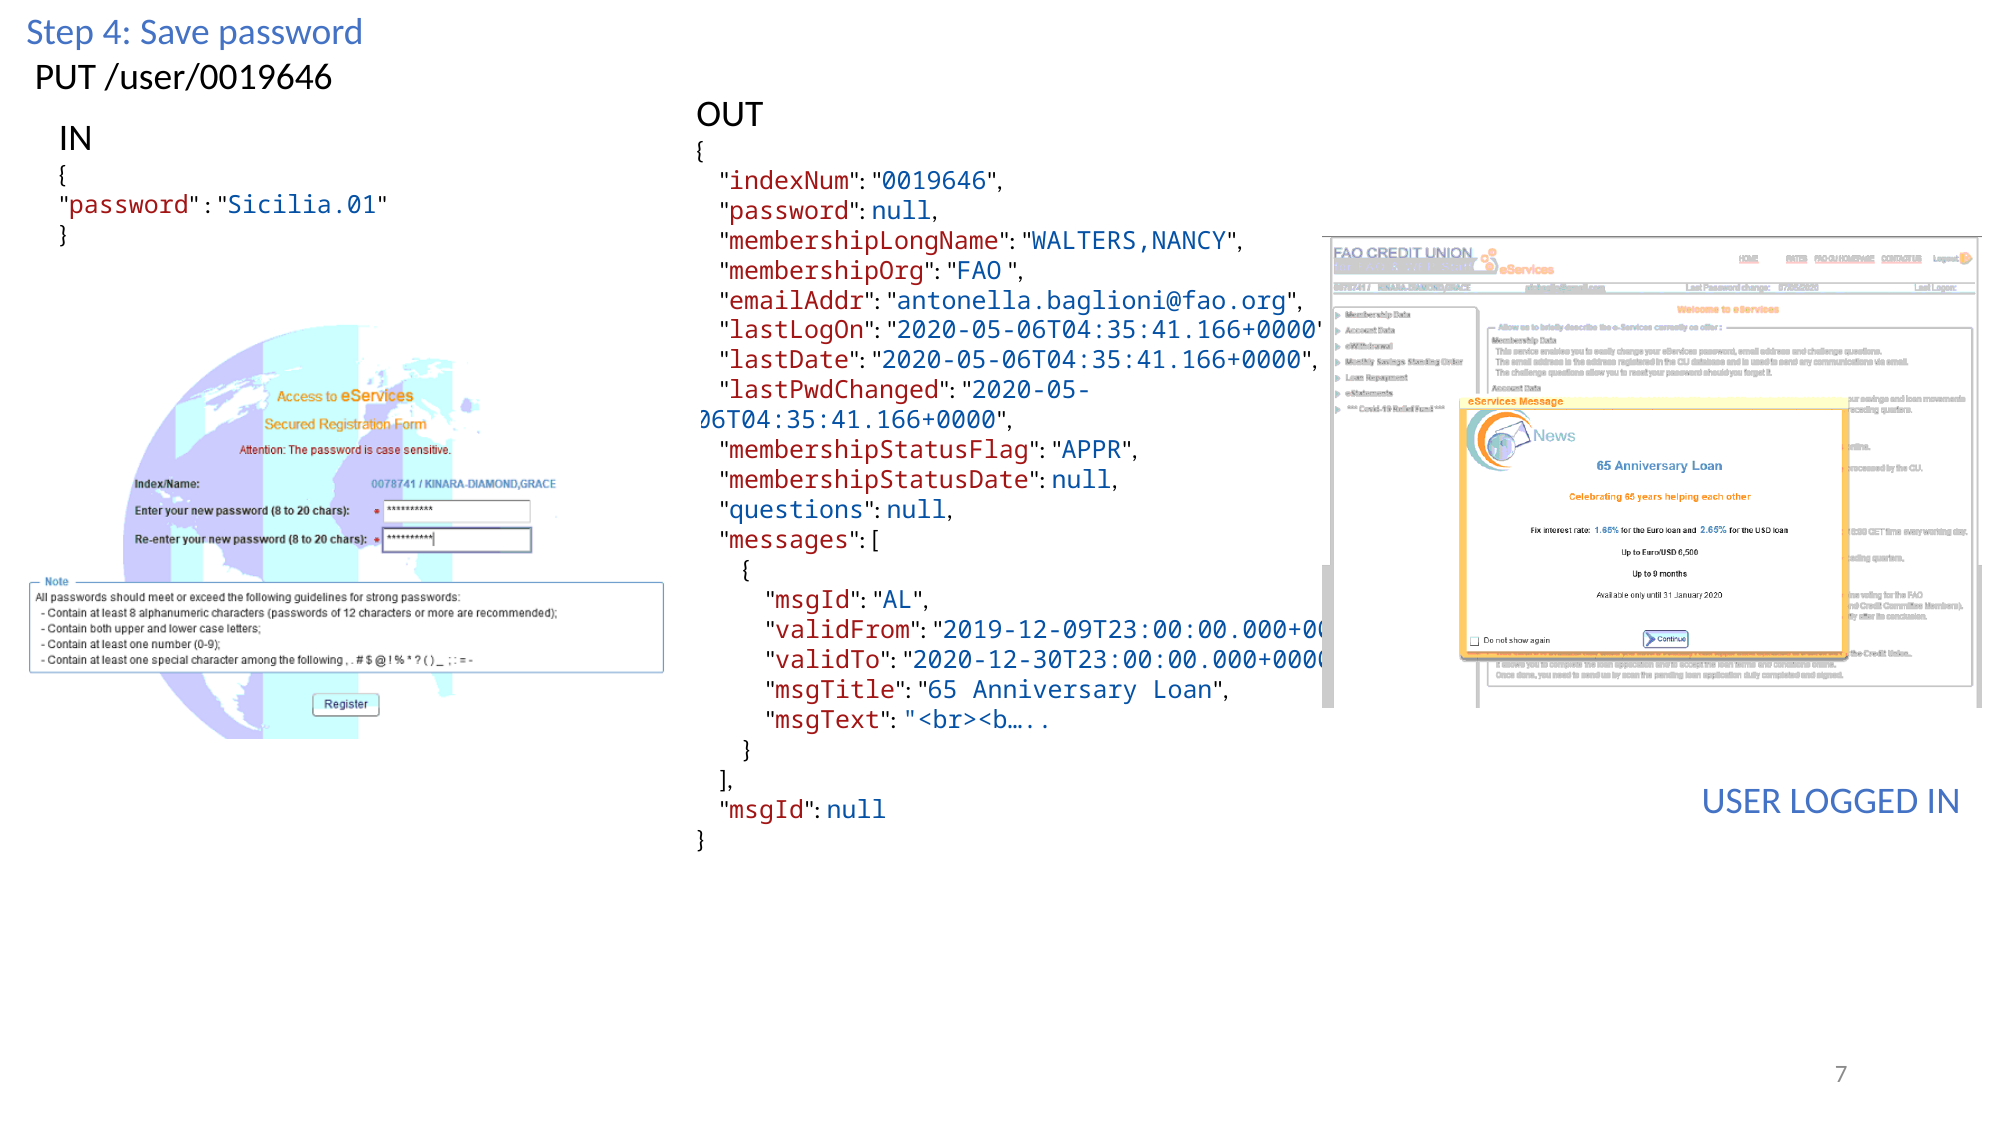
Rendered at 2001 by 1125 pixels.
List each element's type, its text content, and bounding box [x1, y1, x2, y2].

text_box IN { "password" : "Sicilia.01" } [44, 106, 594, 256]
slide_number 7 [1412, 1042, 1863, 1103]
picture [1322, 235, 1982, 708]
text_box OUT { "indexNum": "0019646", "password": null, "membershipLongName": "WALTERS,NANCY", "membershipOrg": "FAO ", "emailAddr": "antonella.baglioni@fao.org", "lastLogOn": "2020-05-06T04:35:41.166+0000", "lastDate": "2020-05-06T04:35:41.166+0000", "lastPwdChanged": "2020-05-06T04:35:41.166+0000", "membershipStatusFlag": "APPR", "membershipStatusDate": null, "questions": null, "messages": [ { "msgId": "AL", "validFrom": "2019-12-09T23:00:00.000+0000", "validTo": "2020-12-30T23:00:00.000+0000", "msgTitle": "65 Anniversary Loan", "msgText": "<br><b….. } ], "msgId": null } [681, 82, 1401, 906]
picture [0, 305, 702, 739]
text_box Step 4: Save password PUT /user/0019646 [11, 0, 682, 105]
text_box USER LOGGED IN [1686, 768, 1982, 828]
